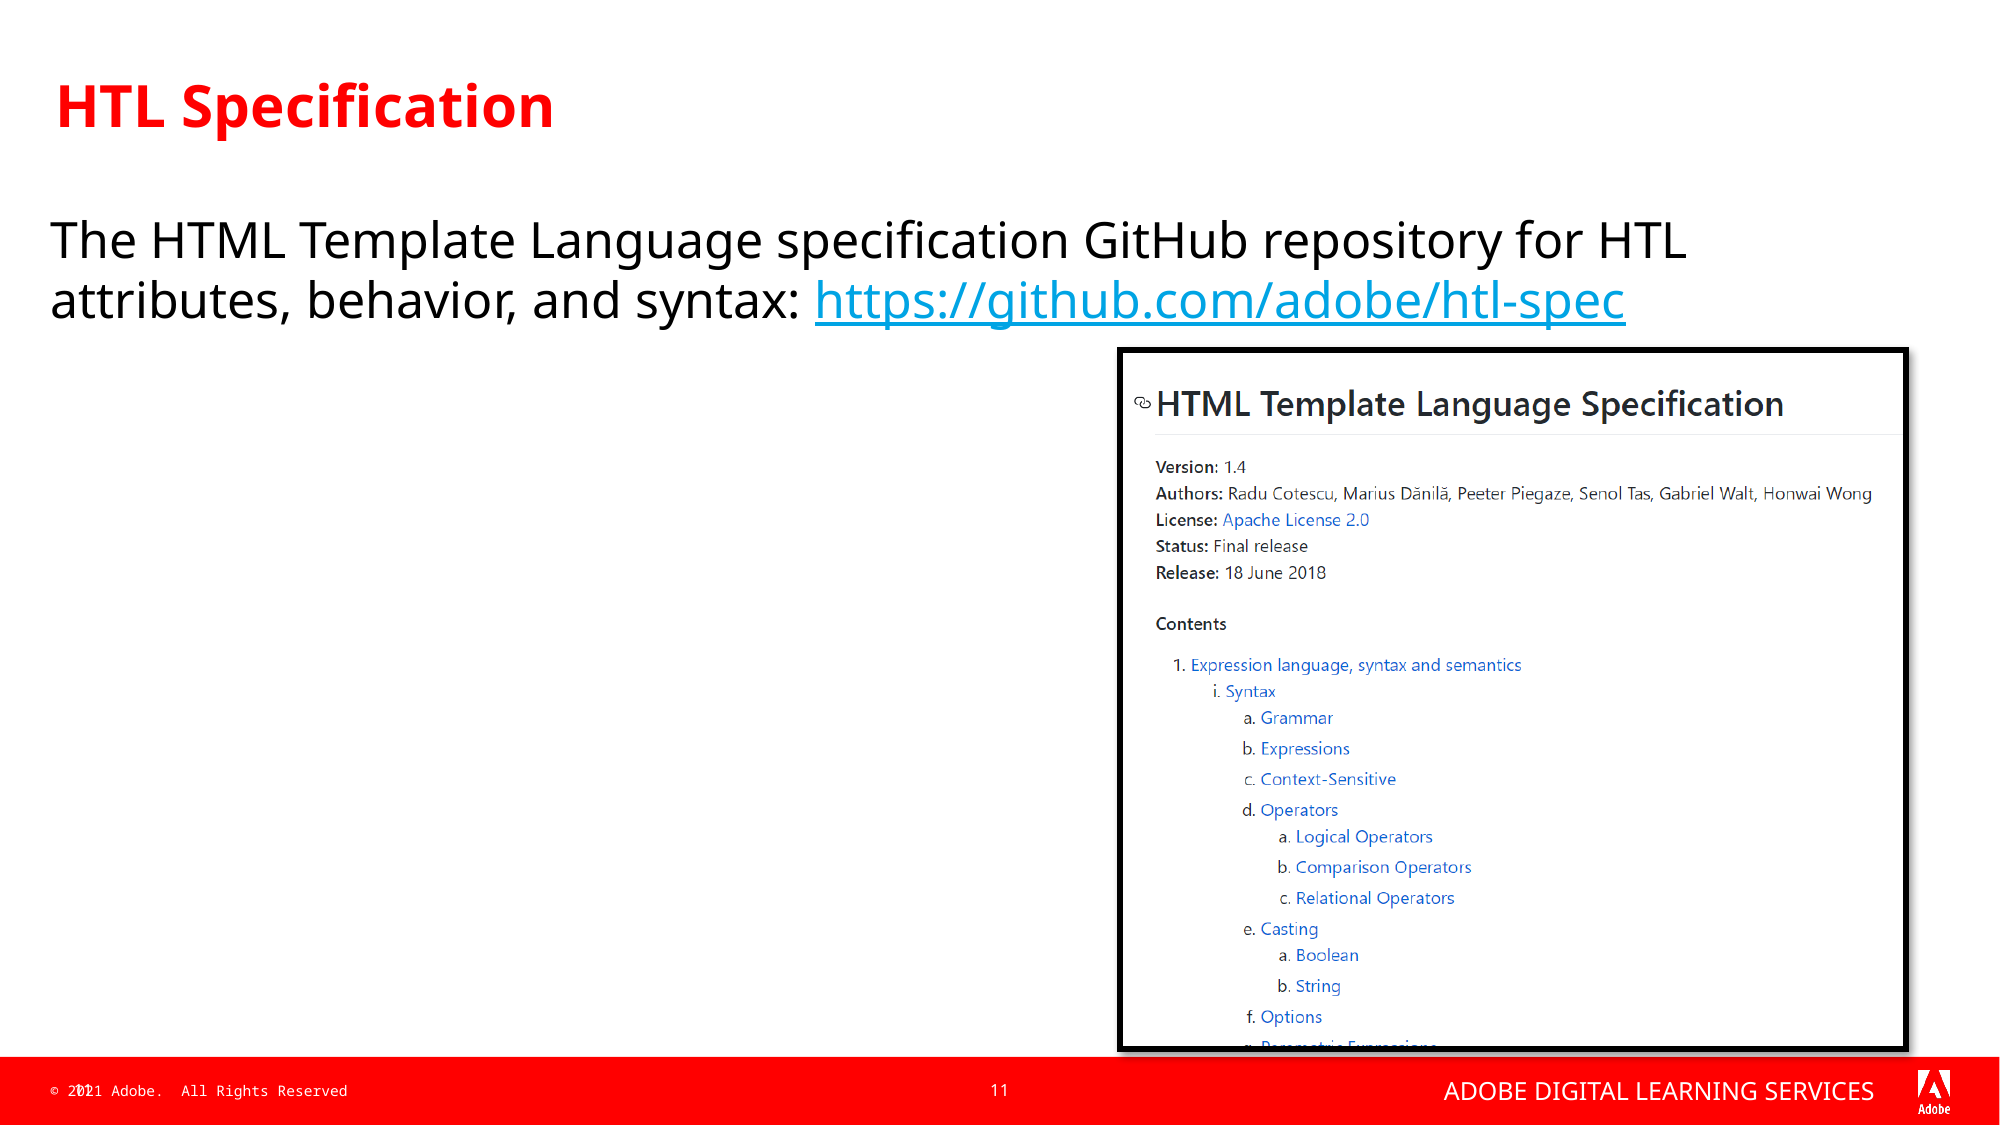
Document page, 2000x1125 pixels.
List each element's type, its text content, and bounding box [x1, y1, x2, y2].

title HTL Specification [47, 51, 1933, 158]
slide_number 11 [0, 1077, 167, 1105]
list The HTML Template Language specification GitHub repository for HTL attributes, behavior, and syntax: https://github.com/adobe/htl-spec [50, 200, 1940, 1016]
picture [1122, 353, 1904, 1047]
picture [1918, 1070, 1950, 1114]
